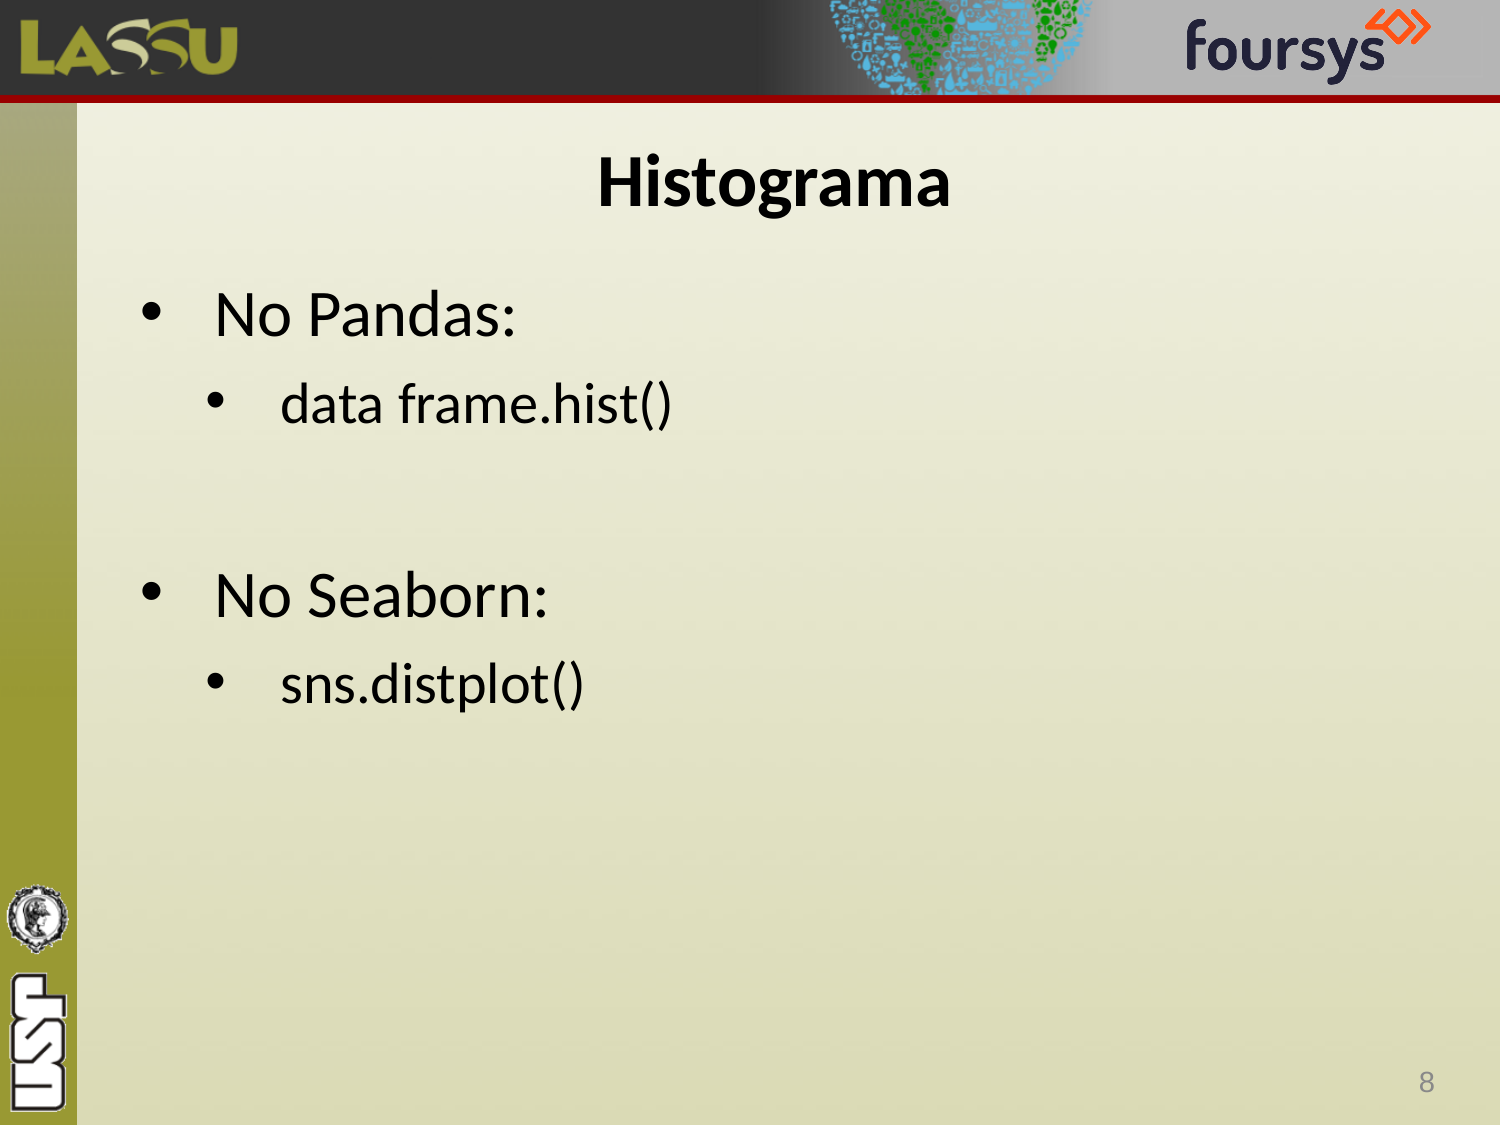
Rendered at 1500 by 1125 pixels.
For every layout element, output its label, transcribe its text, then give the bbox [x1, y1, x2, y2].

picture [0, 0, 1500, 1125]
slide_number 8 [1099, 1055, 1451, 1106]
title Histograma [125, 120, 1425, 233]
list No Pandas: data frame.hist() No Seaborn: sns.distplot() [125, 262, 1425, 1005]
